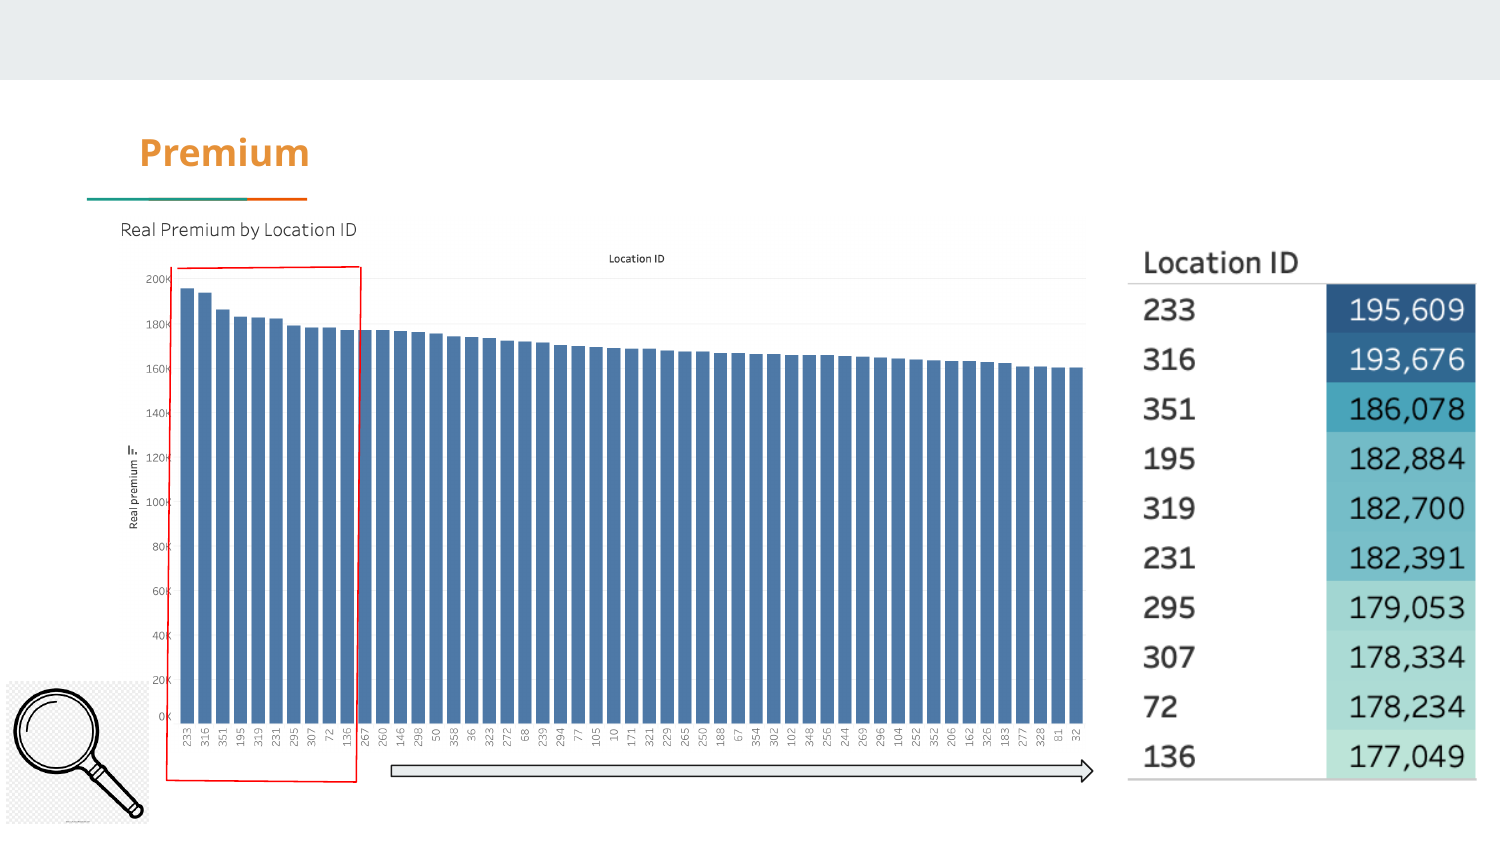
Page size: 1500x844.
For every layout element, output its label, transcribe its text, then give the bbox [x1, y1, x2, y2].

picture [1122, 240, 1489, 783]
text_box Premium [123, 113, 622, 185]
picture [6, 215, 1086, 824]
text_box [391, 760, 1093, 783]
text_box [166, 760, 357, 783]
